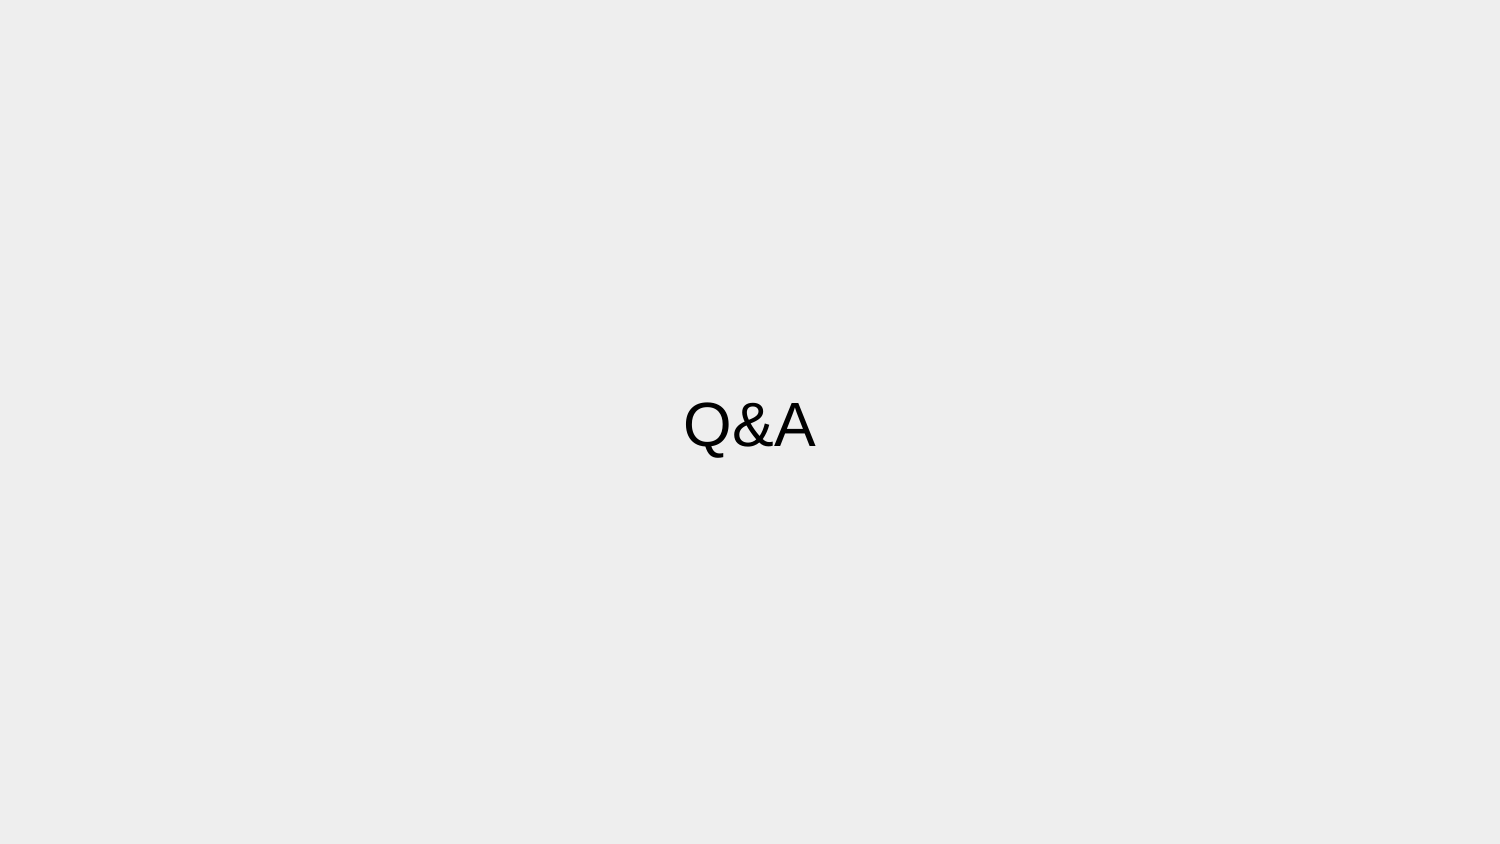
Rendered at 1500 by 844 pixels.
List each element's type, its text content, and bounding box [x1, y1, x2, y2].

text_box Q&A [649, 368, 851, 474]
